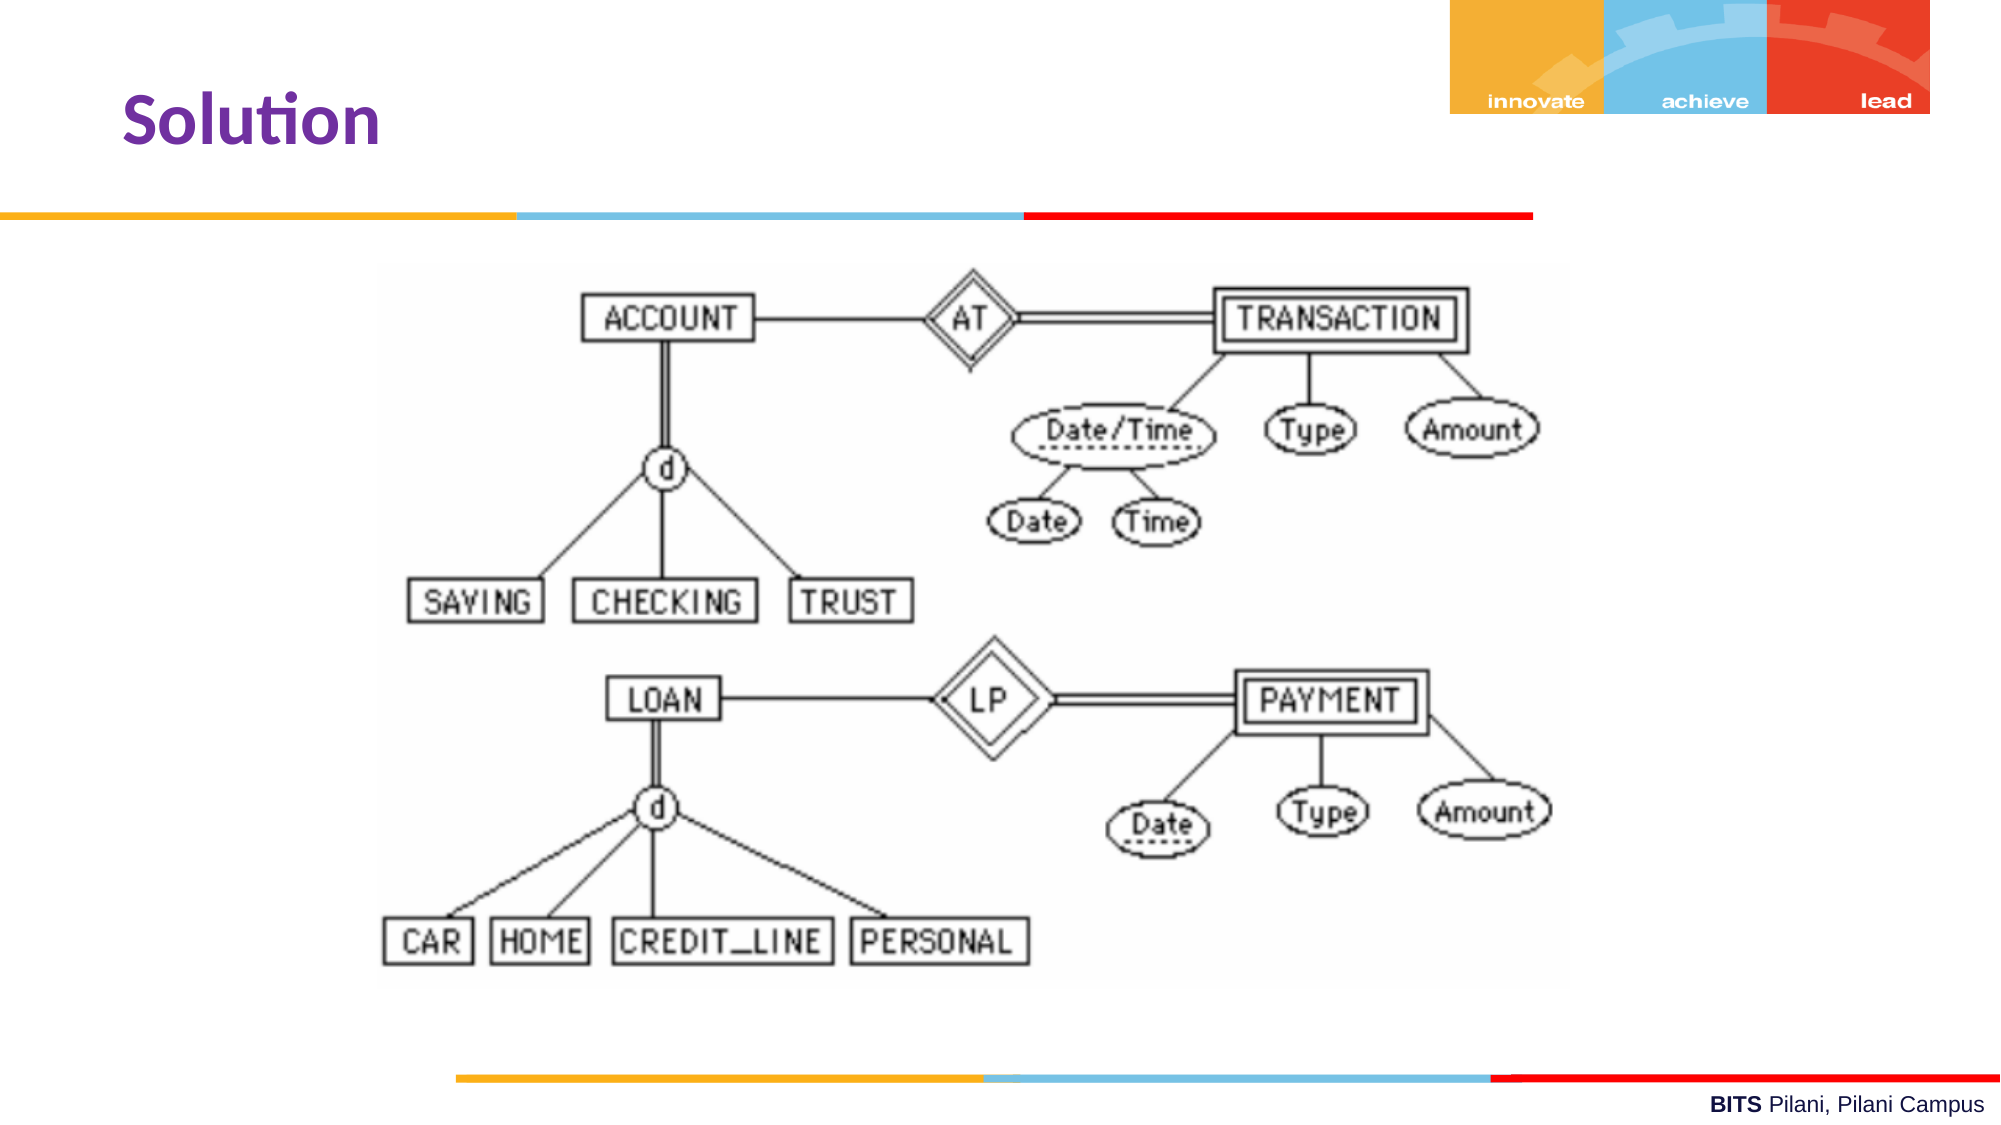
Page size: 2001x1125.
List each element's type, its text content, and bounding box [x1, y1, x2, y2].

picture [377, 263, 1570, 990]
text_box Solution [107, 61, 1108, 167]
picture [1449, 0, 1930, 114]
